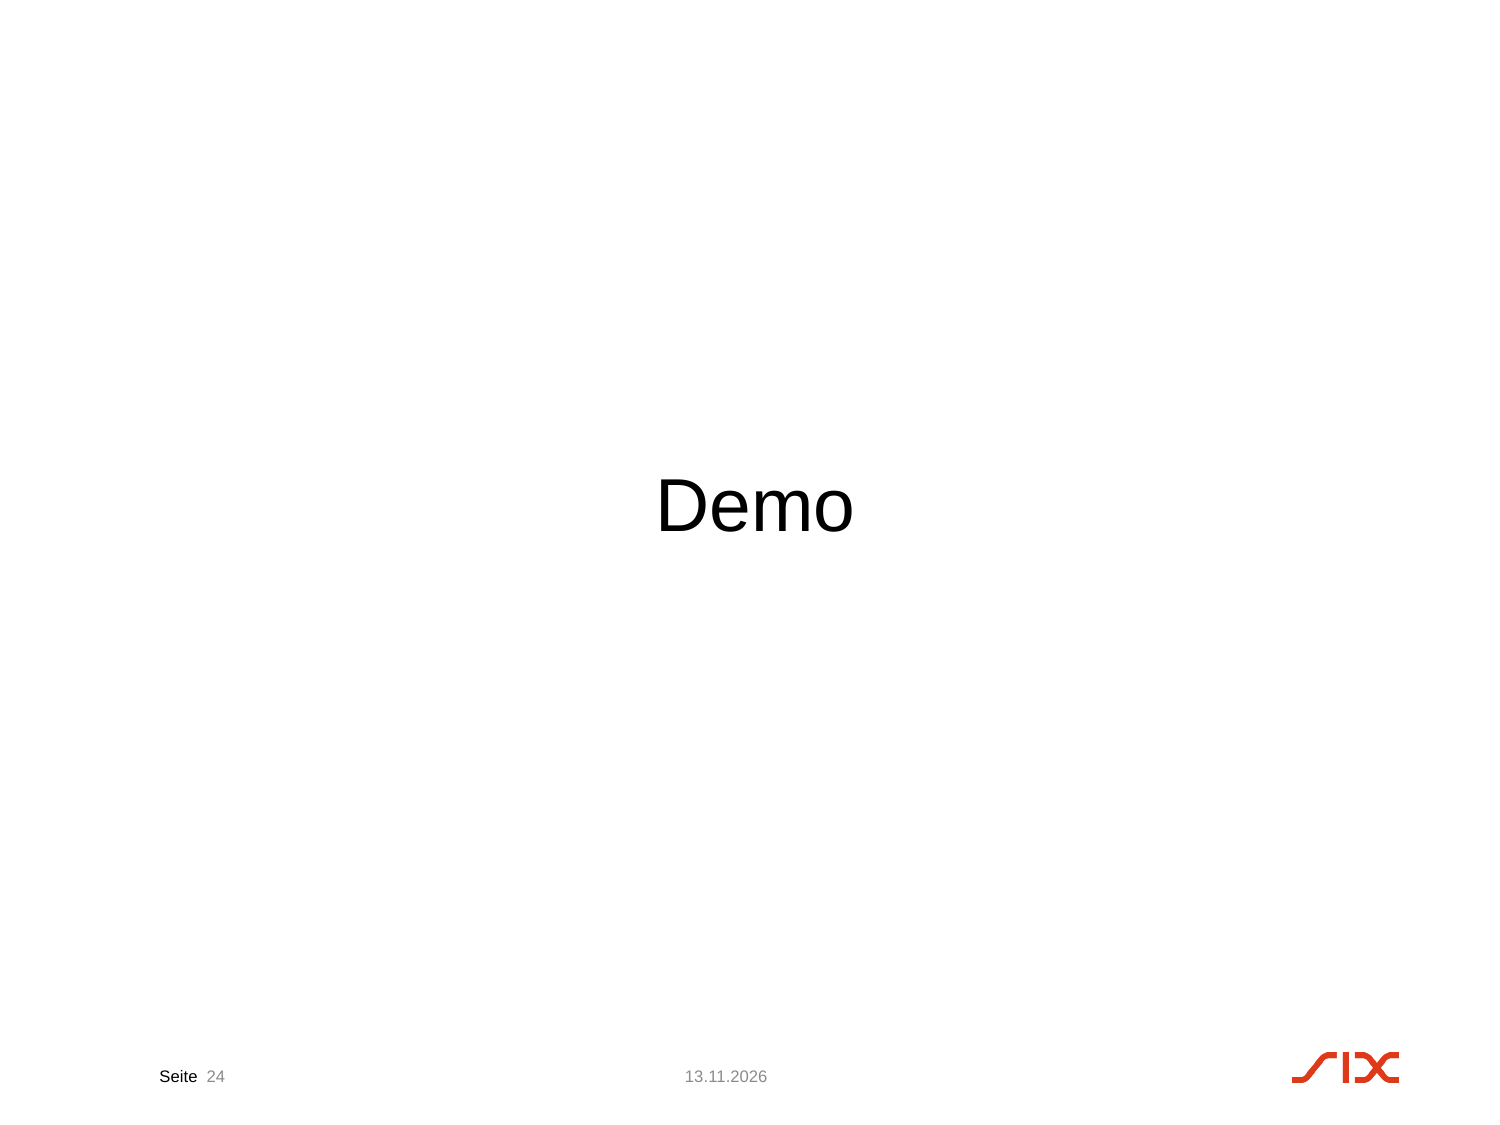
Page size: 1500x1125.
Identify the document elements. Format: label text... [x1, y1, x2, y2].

slide_number 24 [206, 1065, 308, 1086]
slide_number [685, 1065, 987, 1086]
picture [1292, 1052, 1399, 1083]
title Demo [135, 456, 1376, 567]
